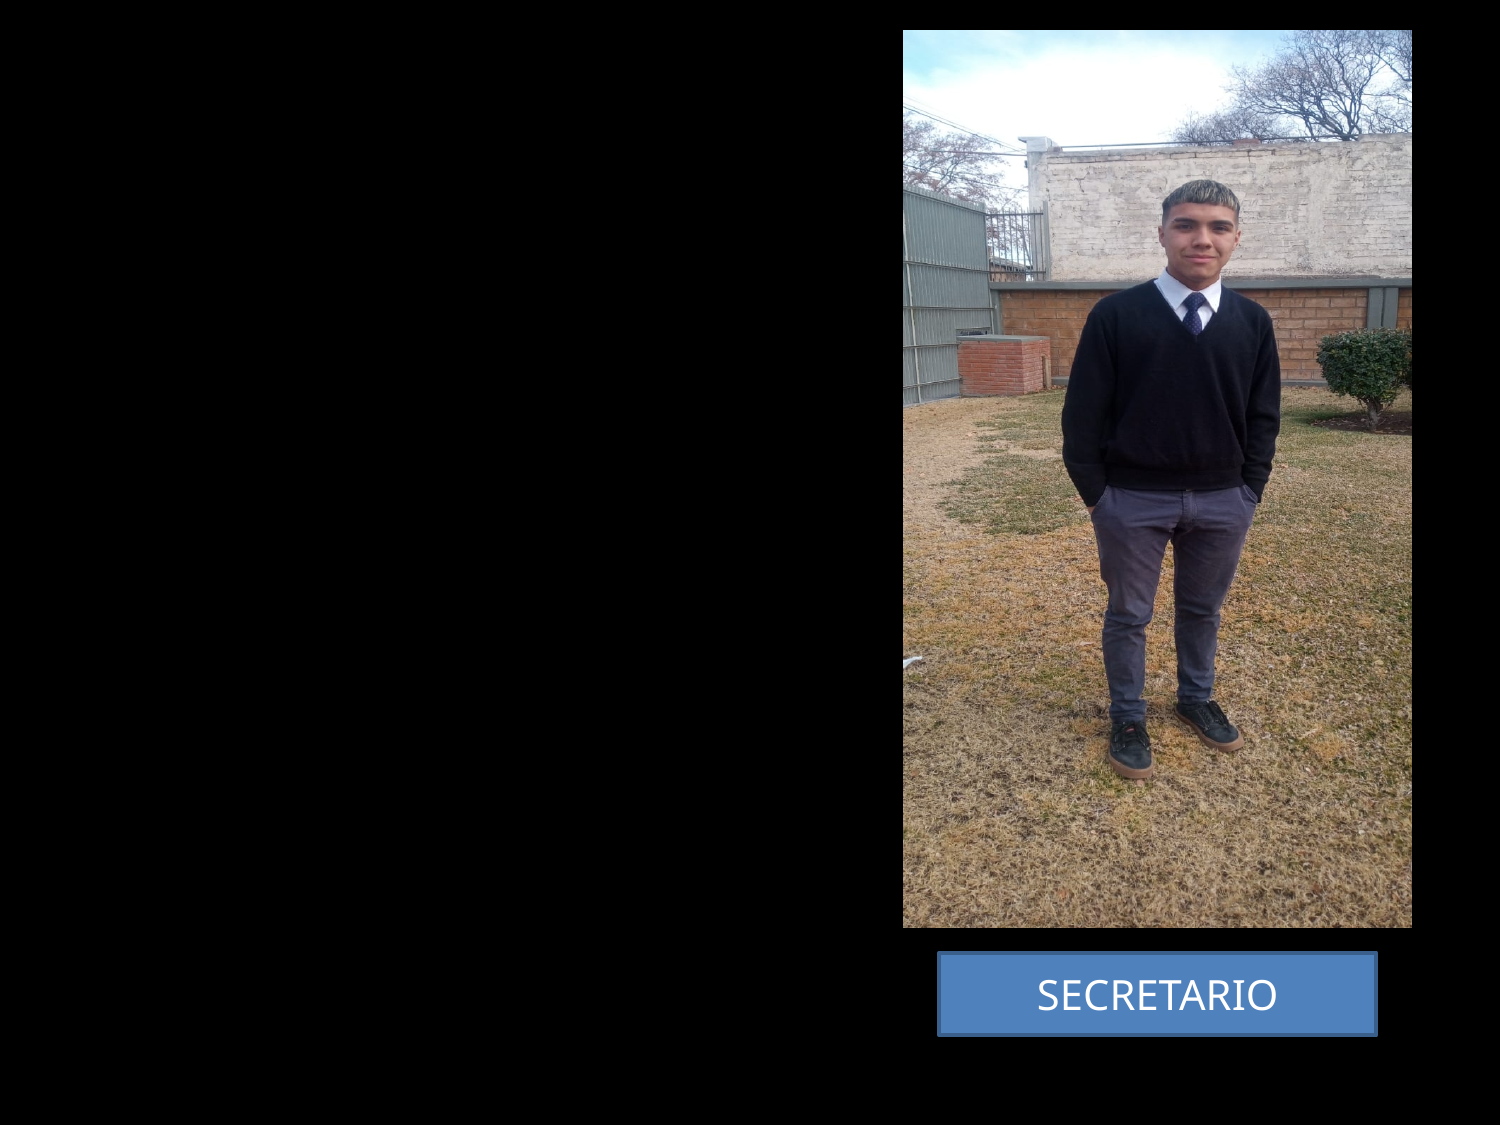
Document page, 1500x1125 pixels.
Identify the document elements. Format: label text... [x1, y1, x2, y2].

text_box SECRETARIO [937, 951, 1378, 1037]
picture [903, 30, 1412, 929]
